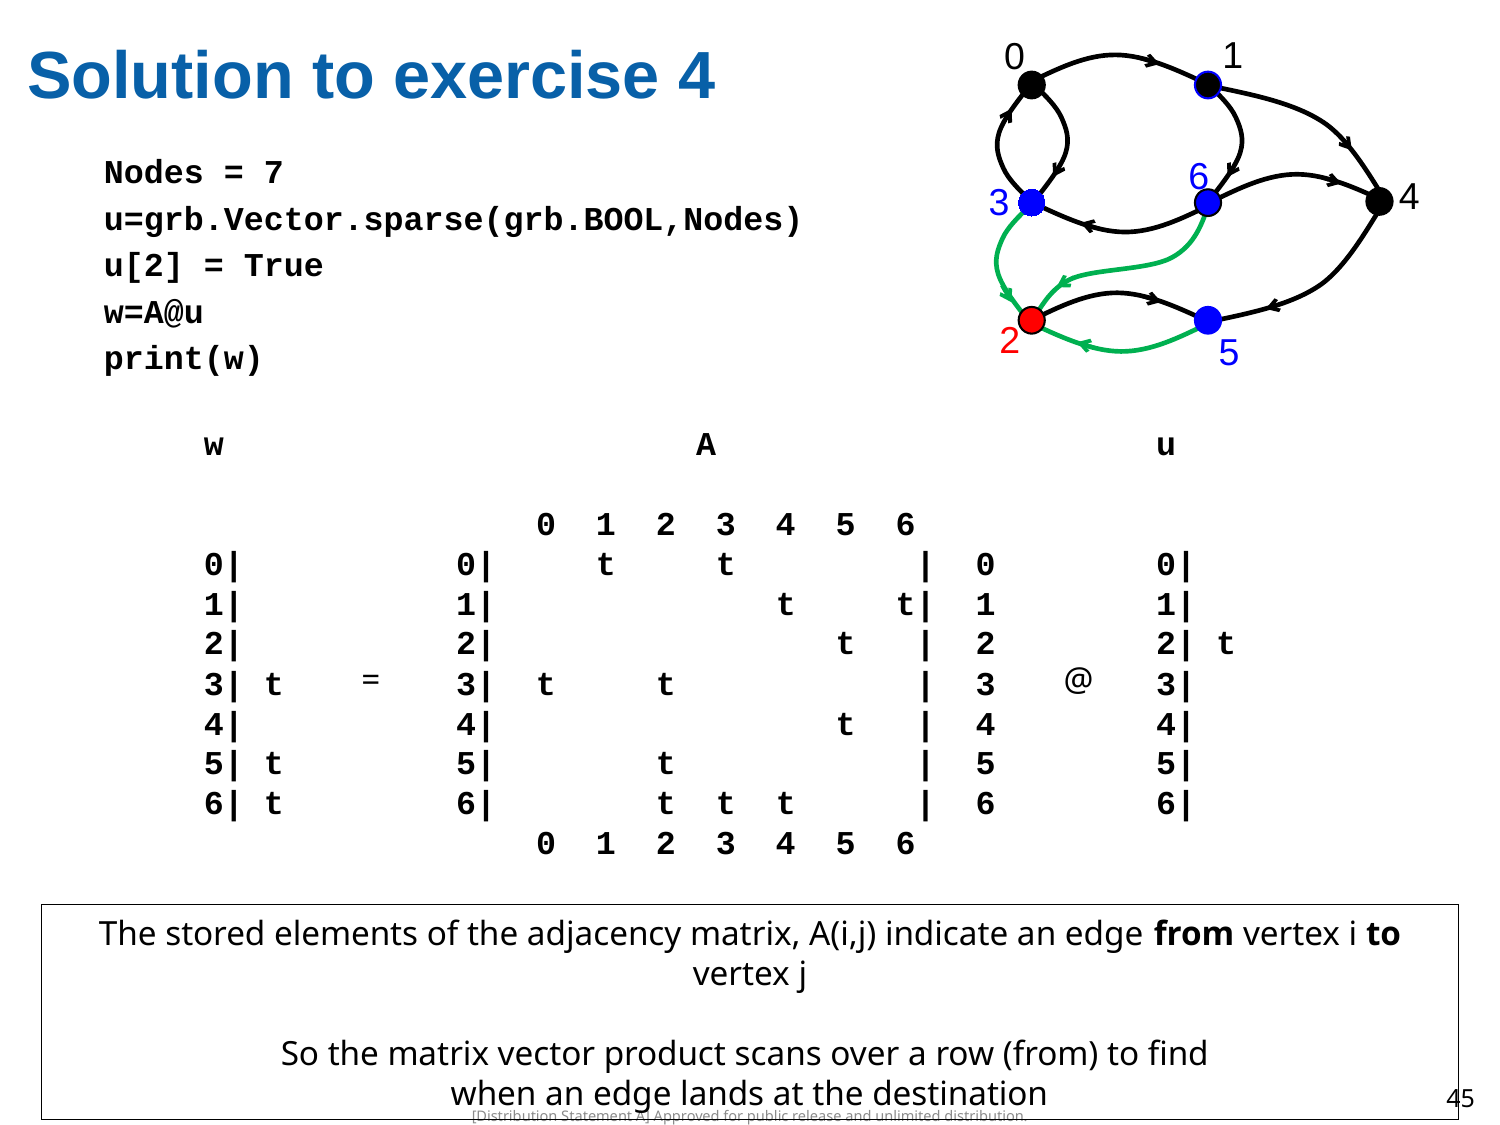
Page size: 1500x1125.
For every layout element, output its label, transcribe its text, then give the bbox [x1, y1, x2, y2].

slide_number 45 [1431, 1074, 1500, 1125]
text_box @ [1048, 651, 1151, 706]
text_box The stored elements of the adjacency matrix, A(i,j) indicate an edge from vertex i to vertex j So the matrix vector product scans over a row (from) to find when an edge lands at the destination [41, 904, 1459, 1120]
title Solution to exercise 4 [27, 31, 971, 178]
list Nodes = 7 u=grb.Vector.sparse(grb.BOOL,Nodes) u[2] = True w=A@u print(w) [103, 149, 866, 404]
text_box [976, 23, 1436, 382]
text_box u 0| 1| 2| t 3| 4| 5| 6| [1141, 414, 1264, 829]
text_box A 0 1 2 3 4 5 6 0| t t | 0 1| t t| 1 2| t | 2 3| t t | 3 4| t | 4 5| t | 5 6| t t t | 6 0 1 2 3 4 5 6 [441, 414, 1026, 869]
text_box w 0| 1| 2| 3| t 4| 5| t 6| t [189, 414, 311, 829]
text_box = [346, 651, 449, 706]
